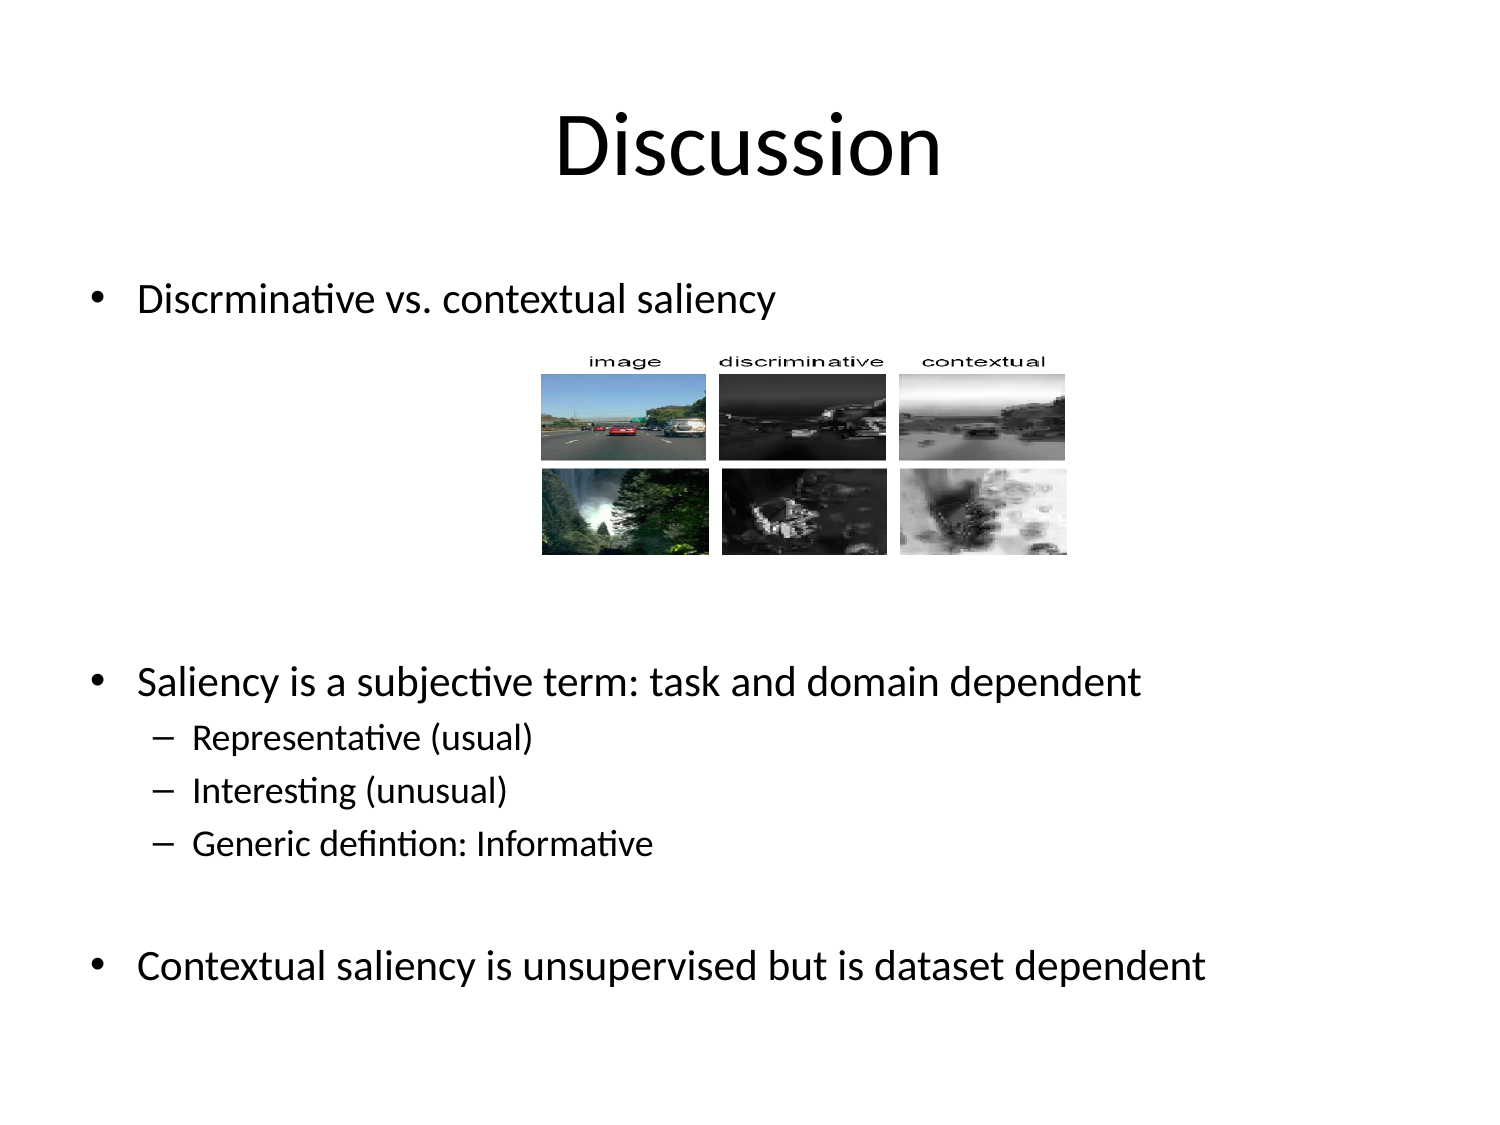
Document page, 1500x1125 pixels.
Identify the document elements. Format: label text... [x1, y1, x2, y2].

title Discussion [75, 45, 1425, 233]
list Discrminative vs. contextual saliency Saliency is a subjective term: task and domain dependent Representative (usual) Interesting (unusual) Generic defintion: Informative Contextual saliency is unsupervised but is dataset dependent [75, 262, 1425, 1005]
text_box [537, 355, 1078, 559]
